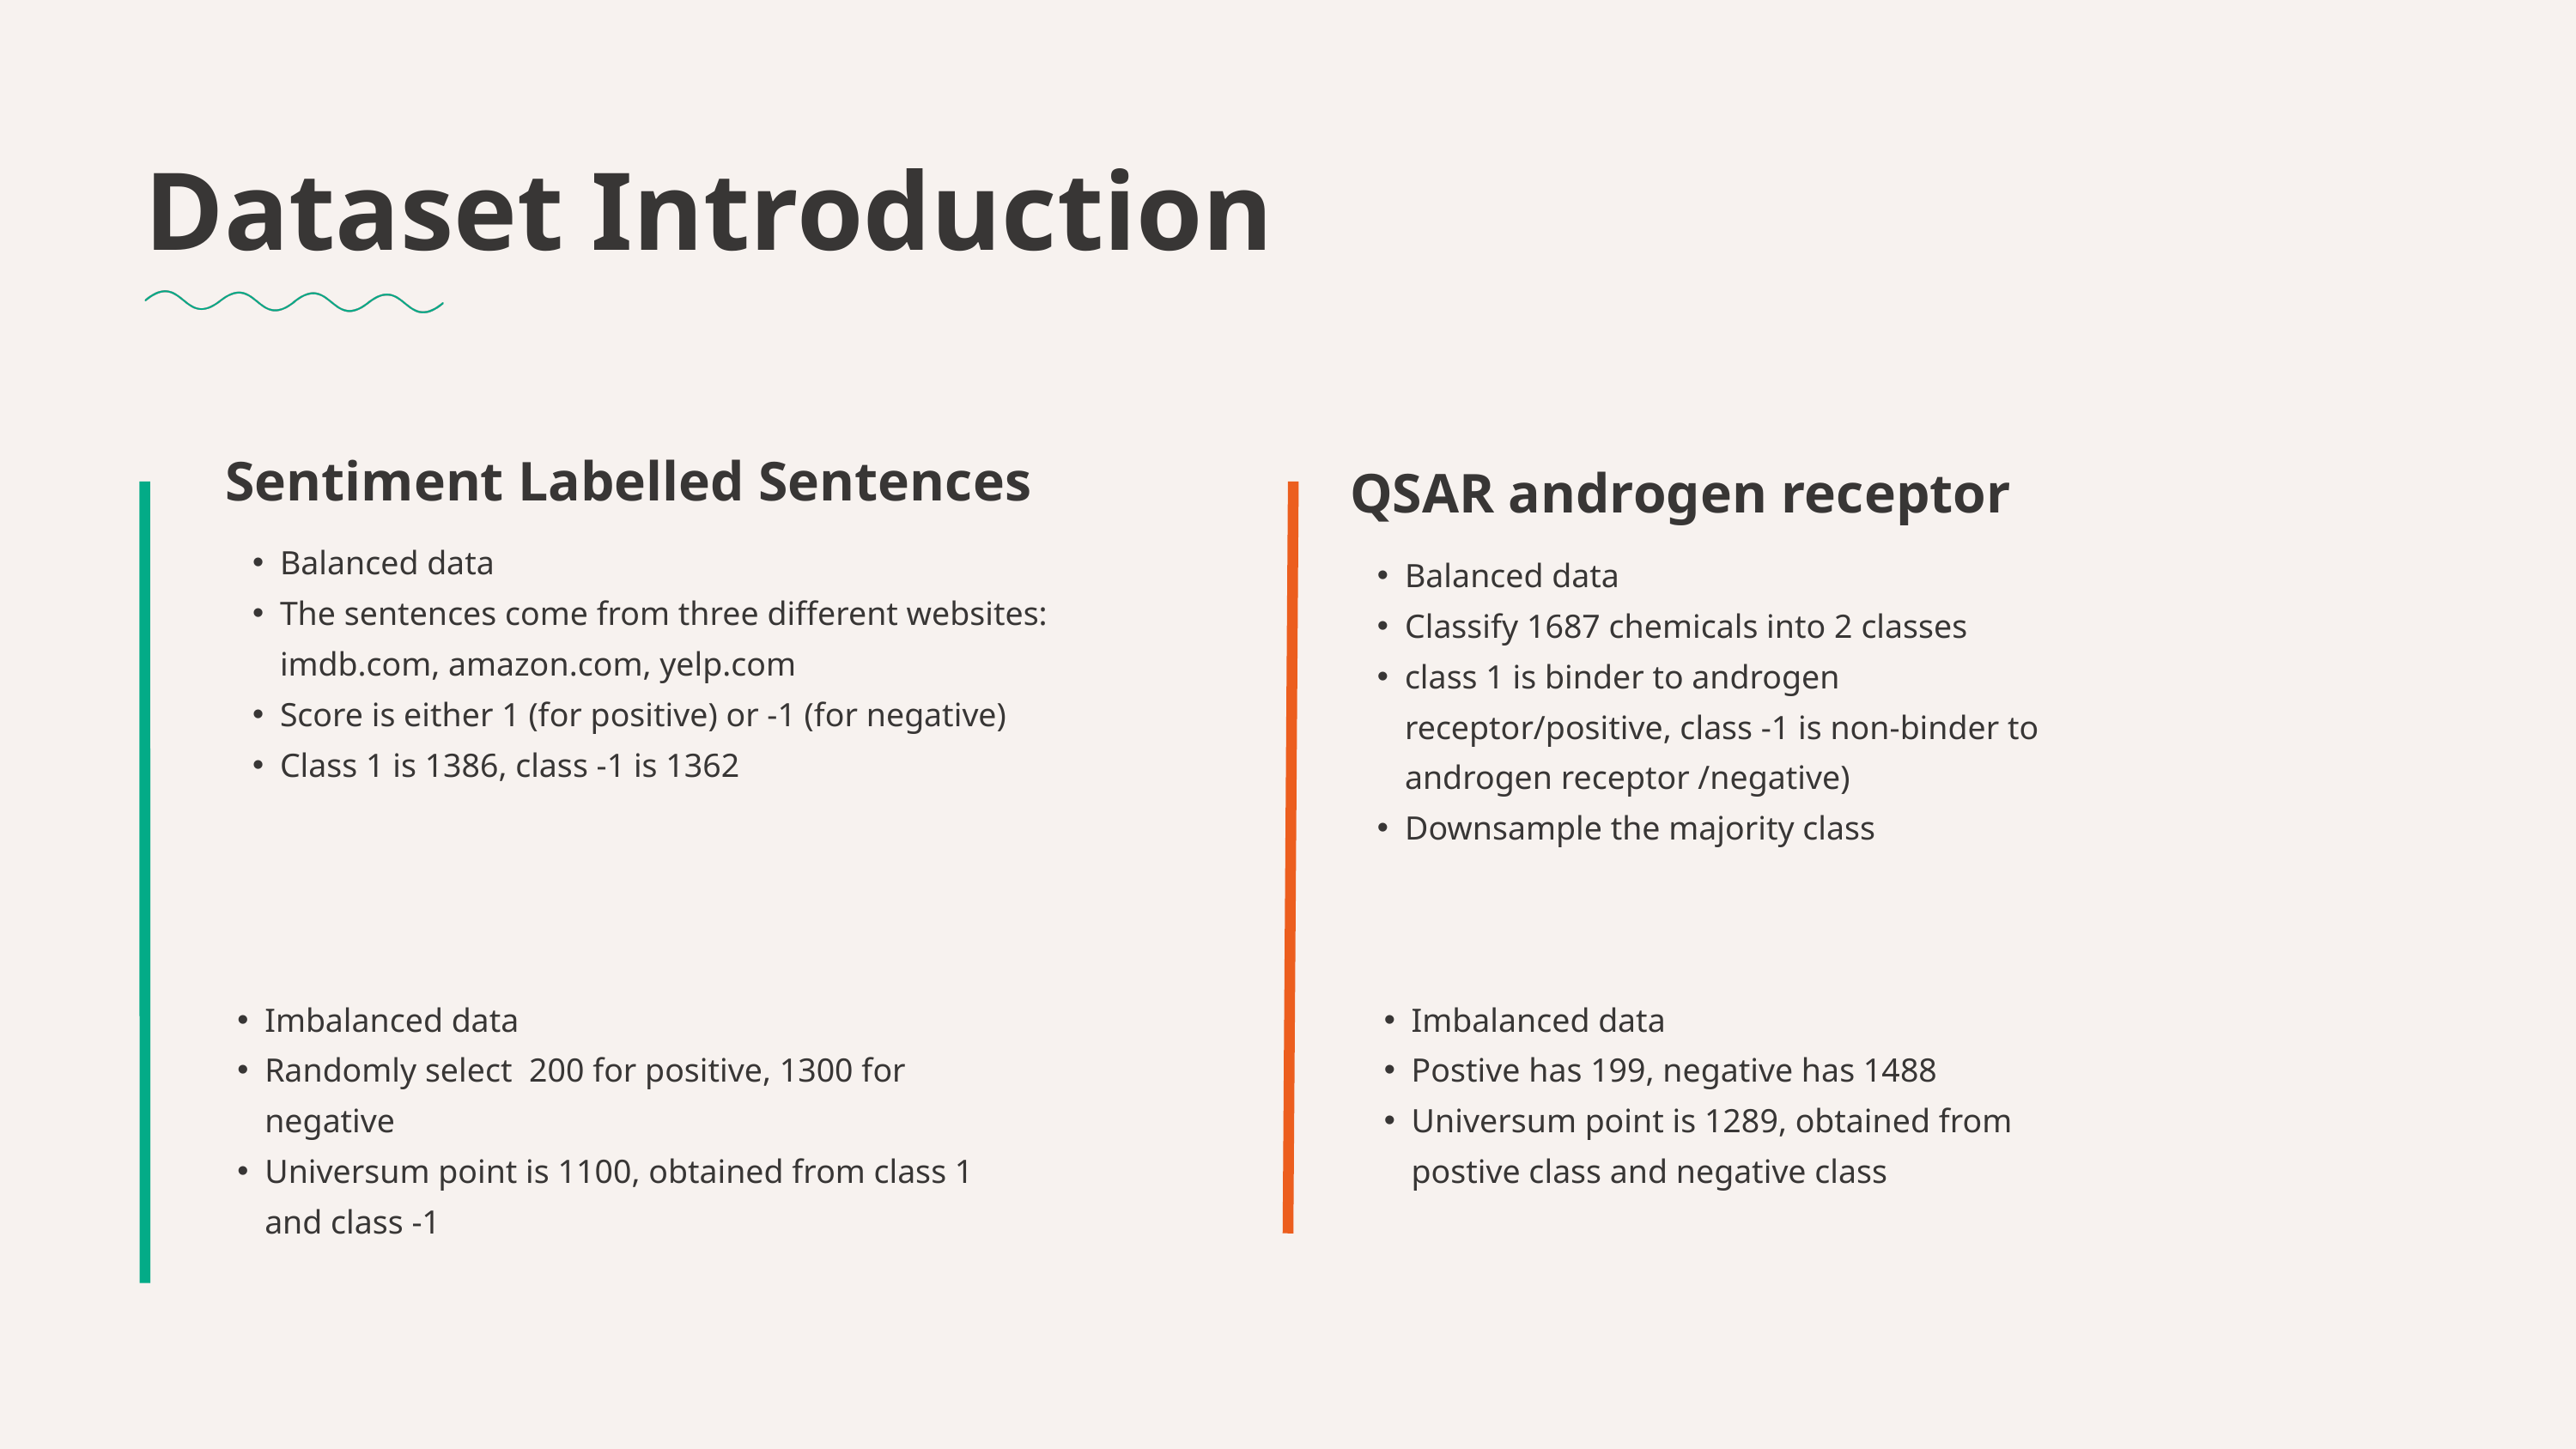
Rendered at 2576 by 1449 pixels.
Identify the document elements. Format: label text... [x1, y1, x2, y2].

text_box Dataset Introduction [144, 155, 1827, 272]
text_box Imbalanced data Randomly select 200 for positive, 1300 for negative Universum point is 1100, obtained from class 1 and class -1 [210, 987, 987, 1291]
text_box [1349, 459, 2103, 887]
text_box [225, 447, 1073, 832]
text_box [144, 283, 444, 318]
text_box Imbalanced data Postive has 199, negative has 1488 Universum point is 1289, obtained from postive class and negative class [1356, 987, 2103, 1191]
